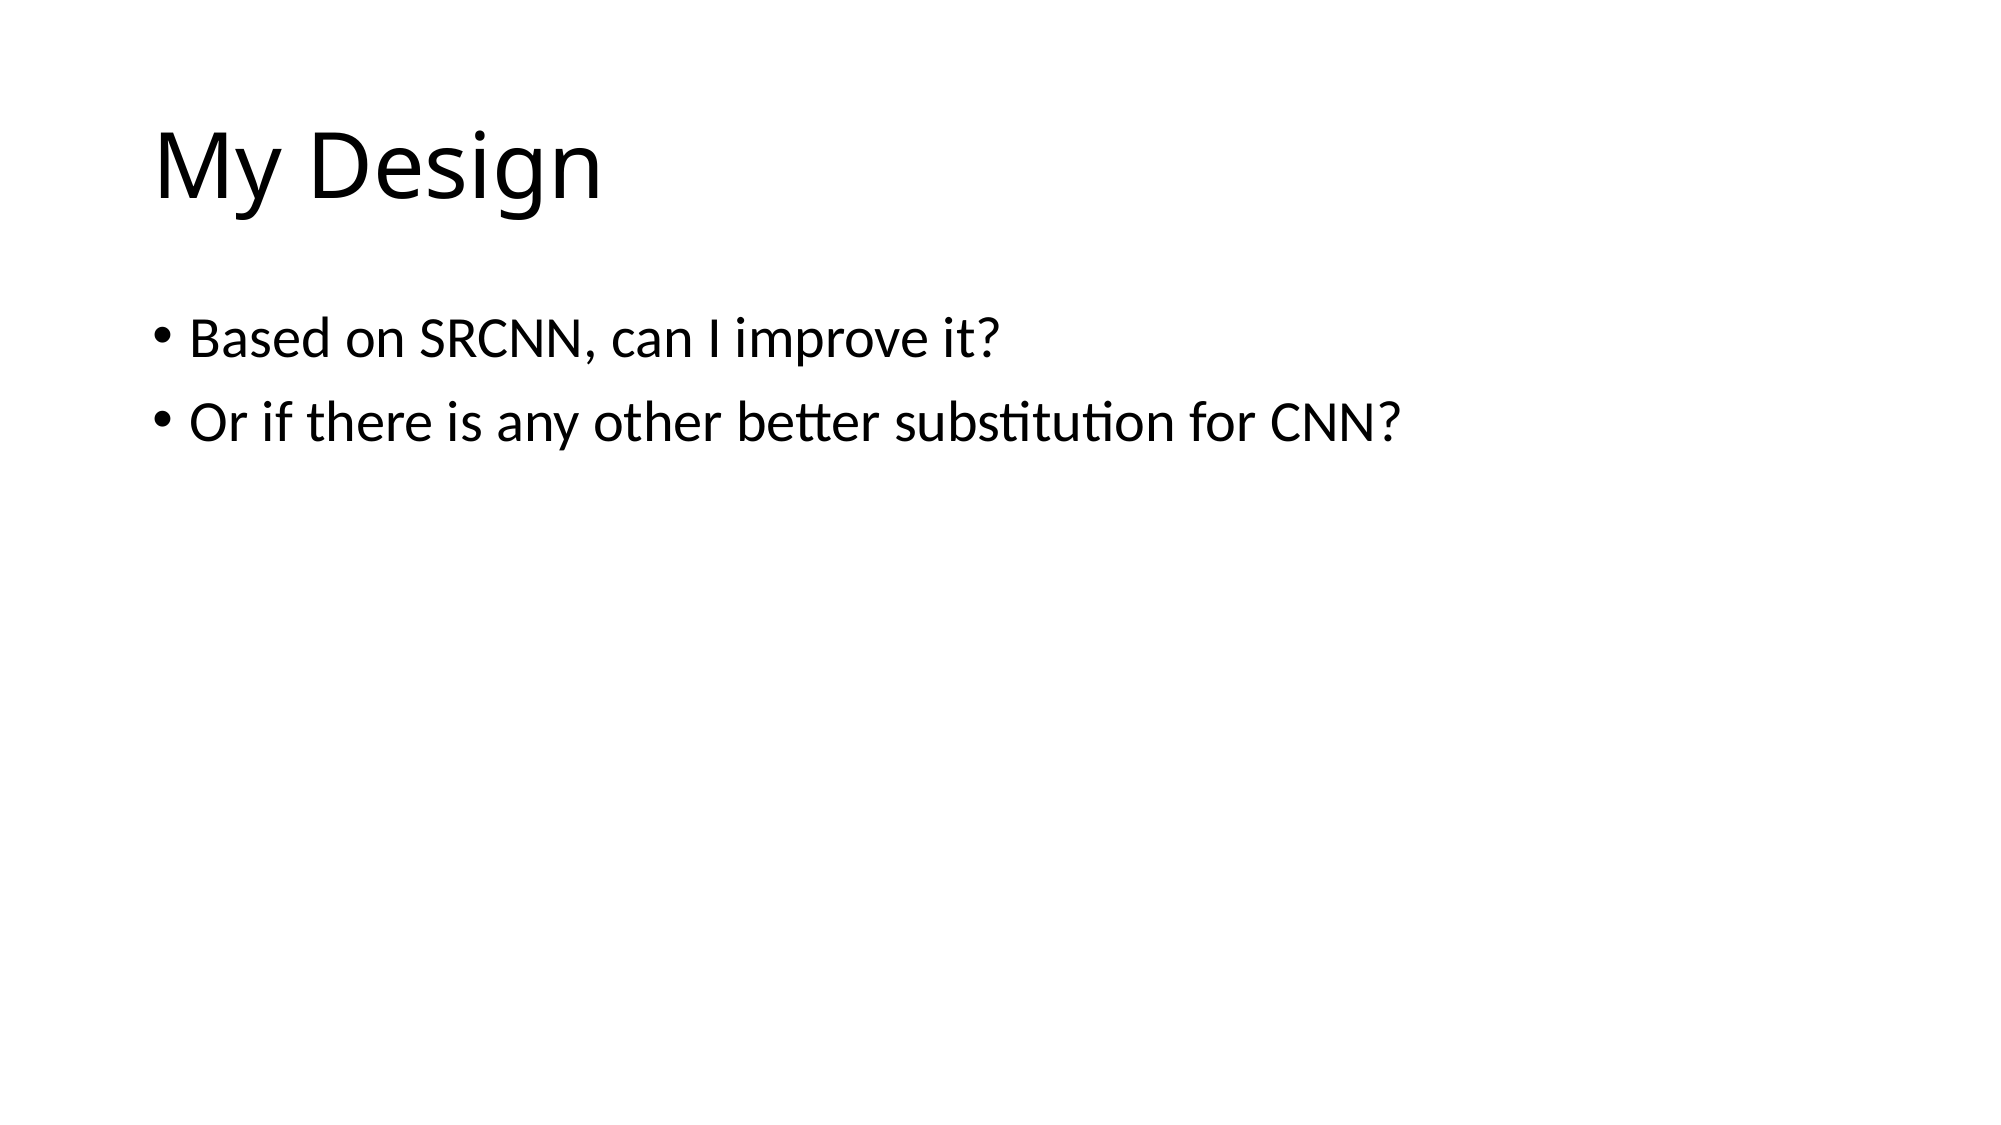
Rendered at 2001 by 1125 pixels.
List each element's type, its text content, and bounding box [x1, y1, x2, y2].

list Based on SRCNN, can I improve it? Or if there is any other better substitution for CNN? [137, 299, 1863, 1014]
title My Design [137, 59, 1863, 278]
